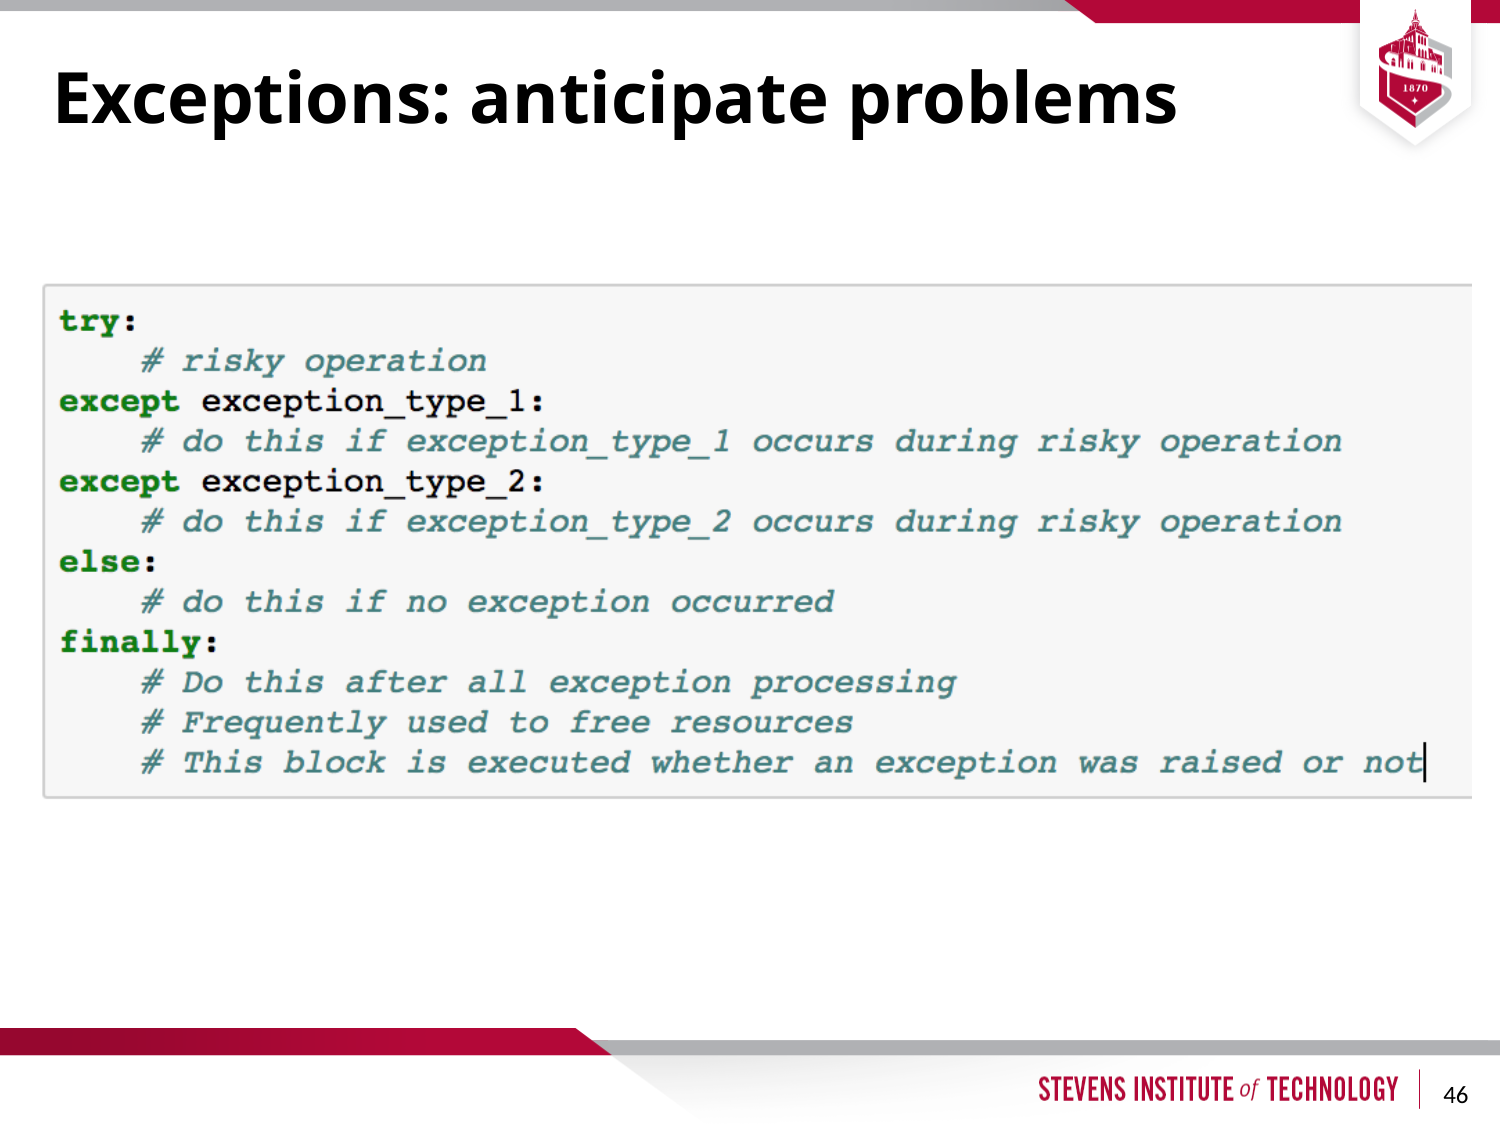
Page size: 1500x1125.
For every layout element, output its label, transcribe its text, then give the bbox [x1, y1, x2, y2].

slide_number 46 [1428, 1071, 1490, 1108]
picture [36, 276, 1472, 807]
picture [0, 0, 1500, 160]
title Exceptions: anticipate problems [37, 45, 1338, 150]
picture [0, 1028, 1500, 1125]
